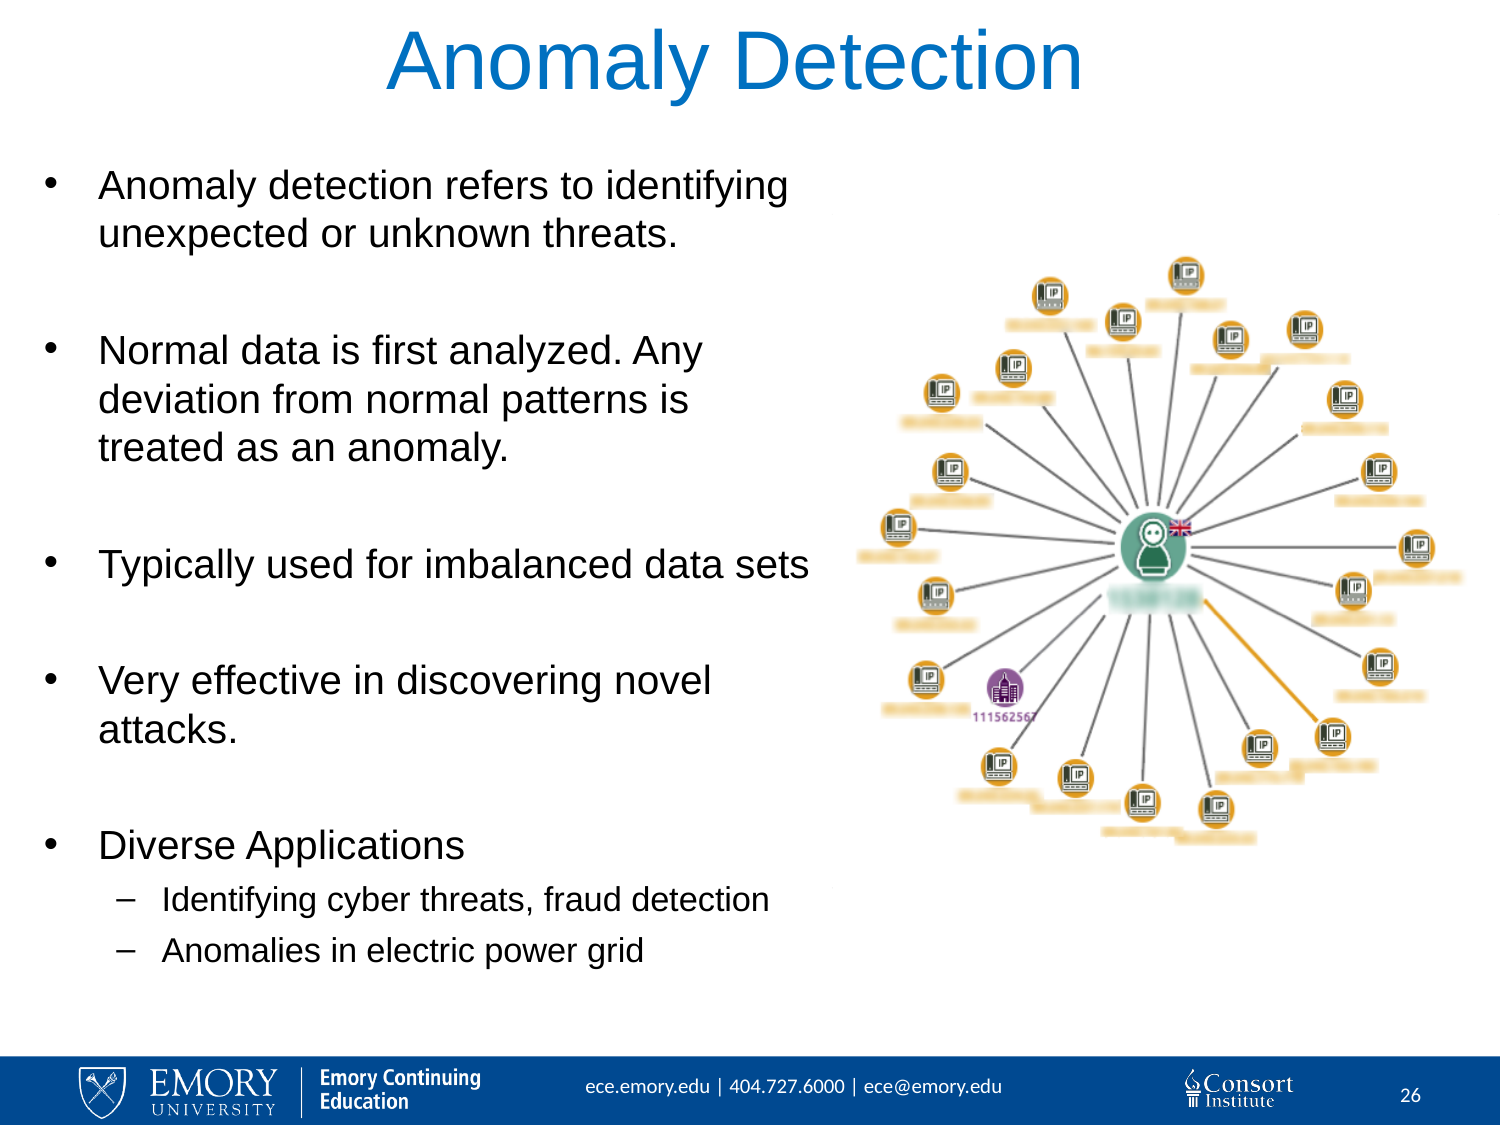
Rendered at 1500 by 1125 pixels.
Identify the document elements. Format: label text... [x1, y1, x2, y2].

title Anomaly Detection [60, 5, 1411, 108]
slide_number 26 [1335, 1074, 1486, 1125]
picture [75, 1056, 513, 1125]
picture [1185, 1068, 1294, 1107]
list Anomaly detection refers to identifying unexpected or unknown threats. Normal data is first analyzed. Any deviation from normal patterns is treated as an anomaly. Typically used for imbalanced data sets Very effective in discovering novel attacks. Diverse Applications Identifying cyber threats, fraud detection Anomalies in electric power grid [28, 151, 832, 995]
picture [831, 212, 1500, 889]
